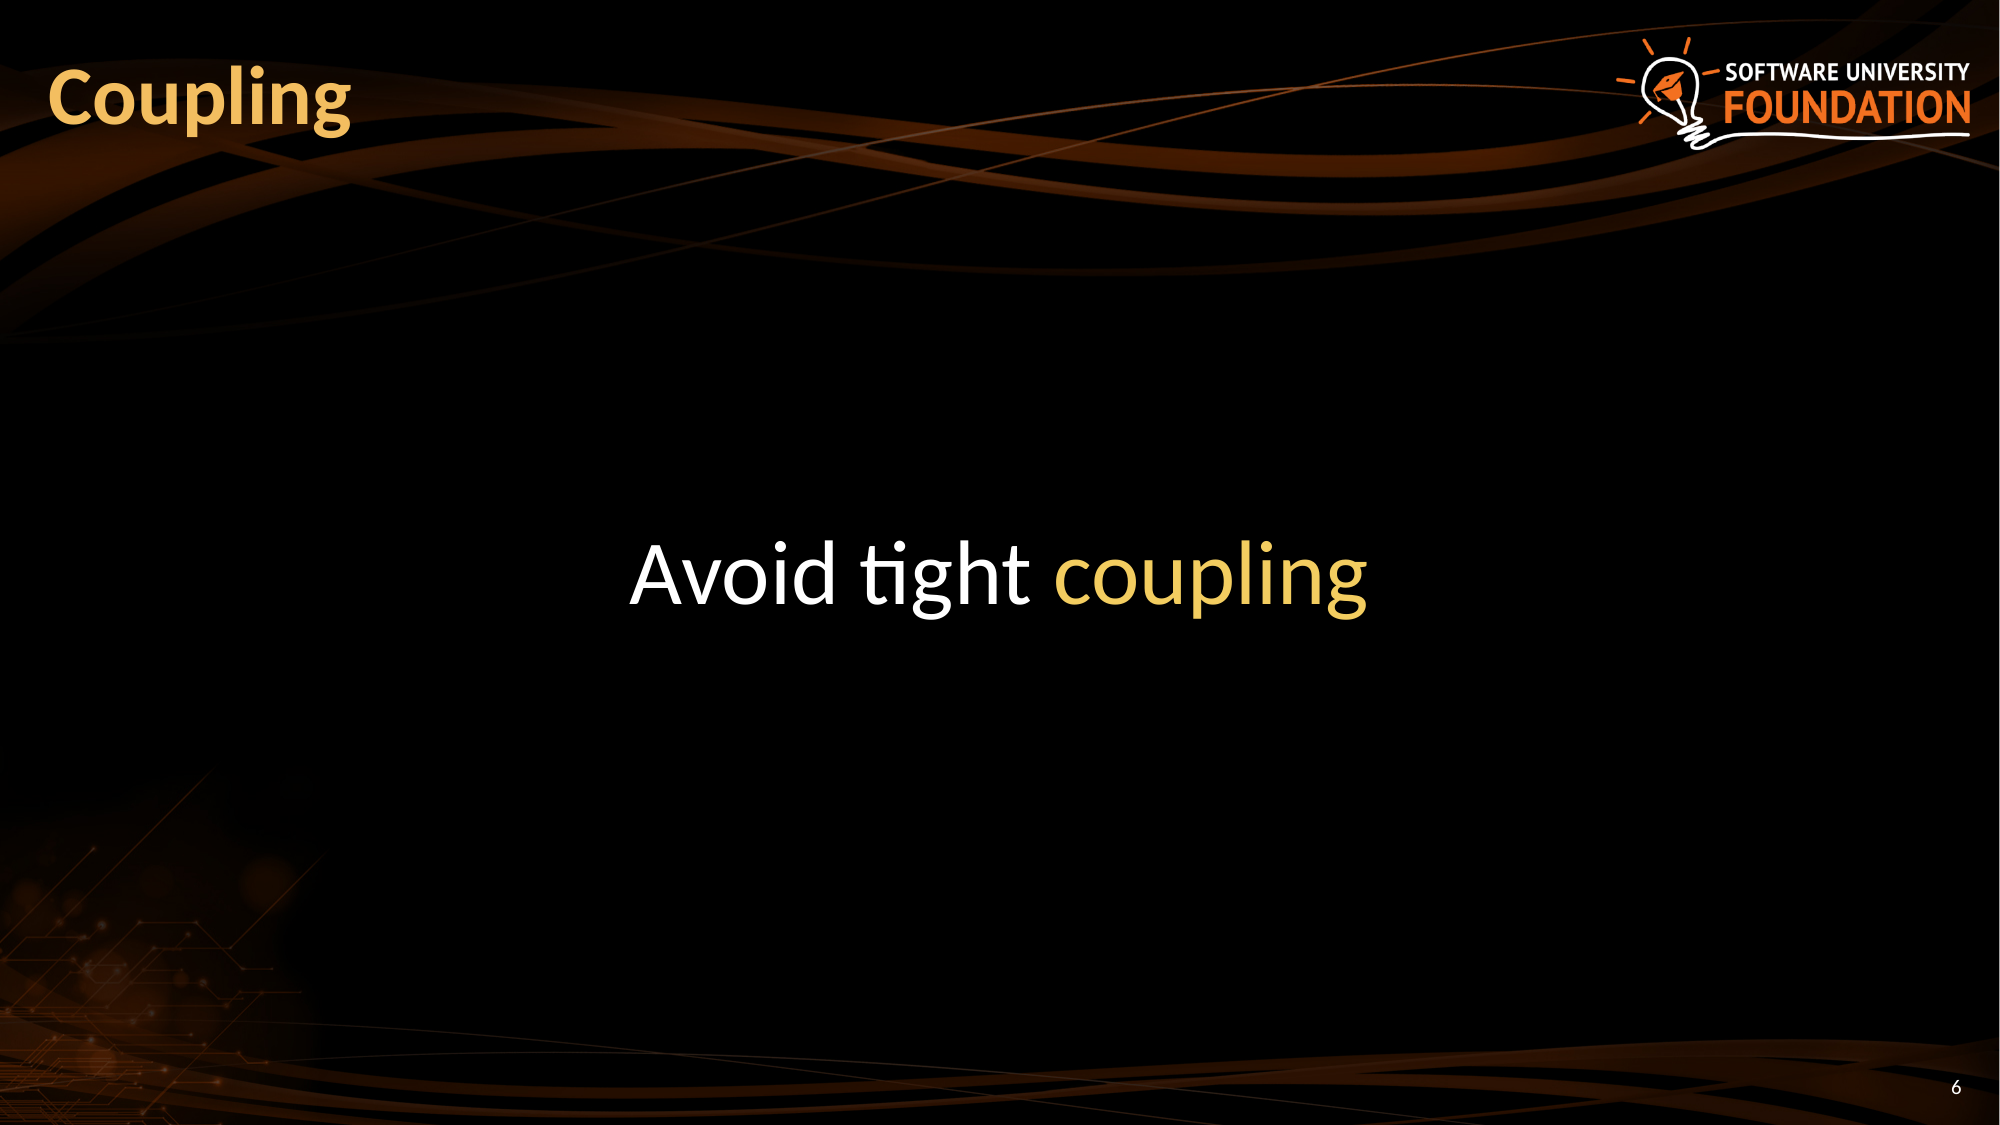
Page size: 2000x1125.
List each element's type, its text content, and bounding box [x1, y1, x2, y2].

title Coupling [30, 6, 1602, 189]
list Avoid tight coupling [31, 456, 1968, 669]
slide_number 6 [1897, 1070, 1968, 1103]
picture [0, 0, 2000, 1125]
